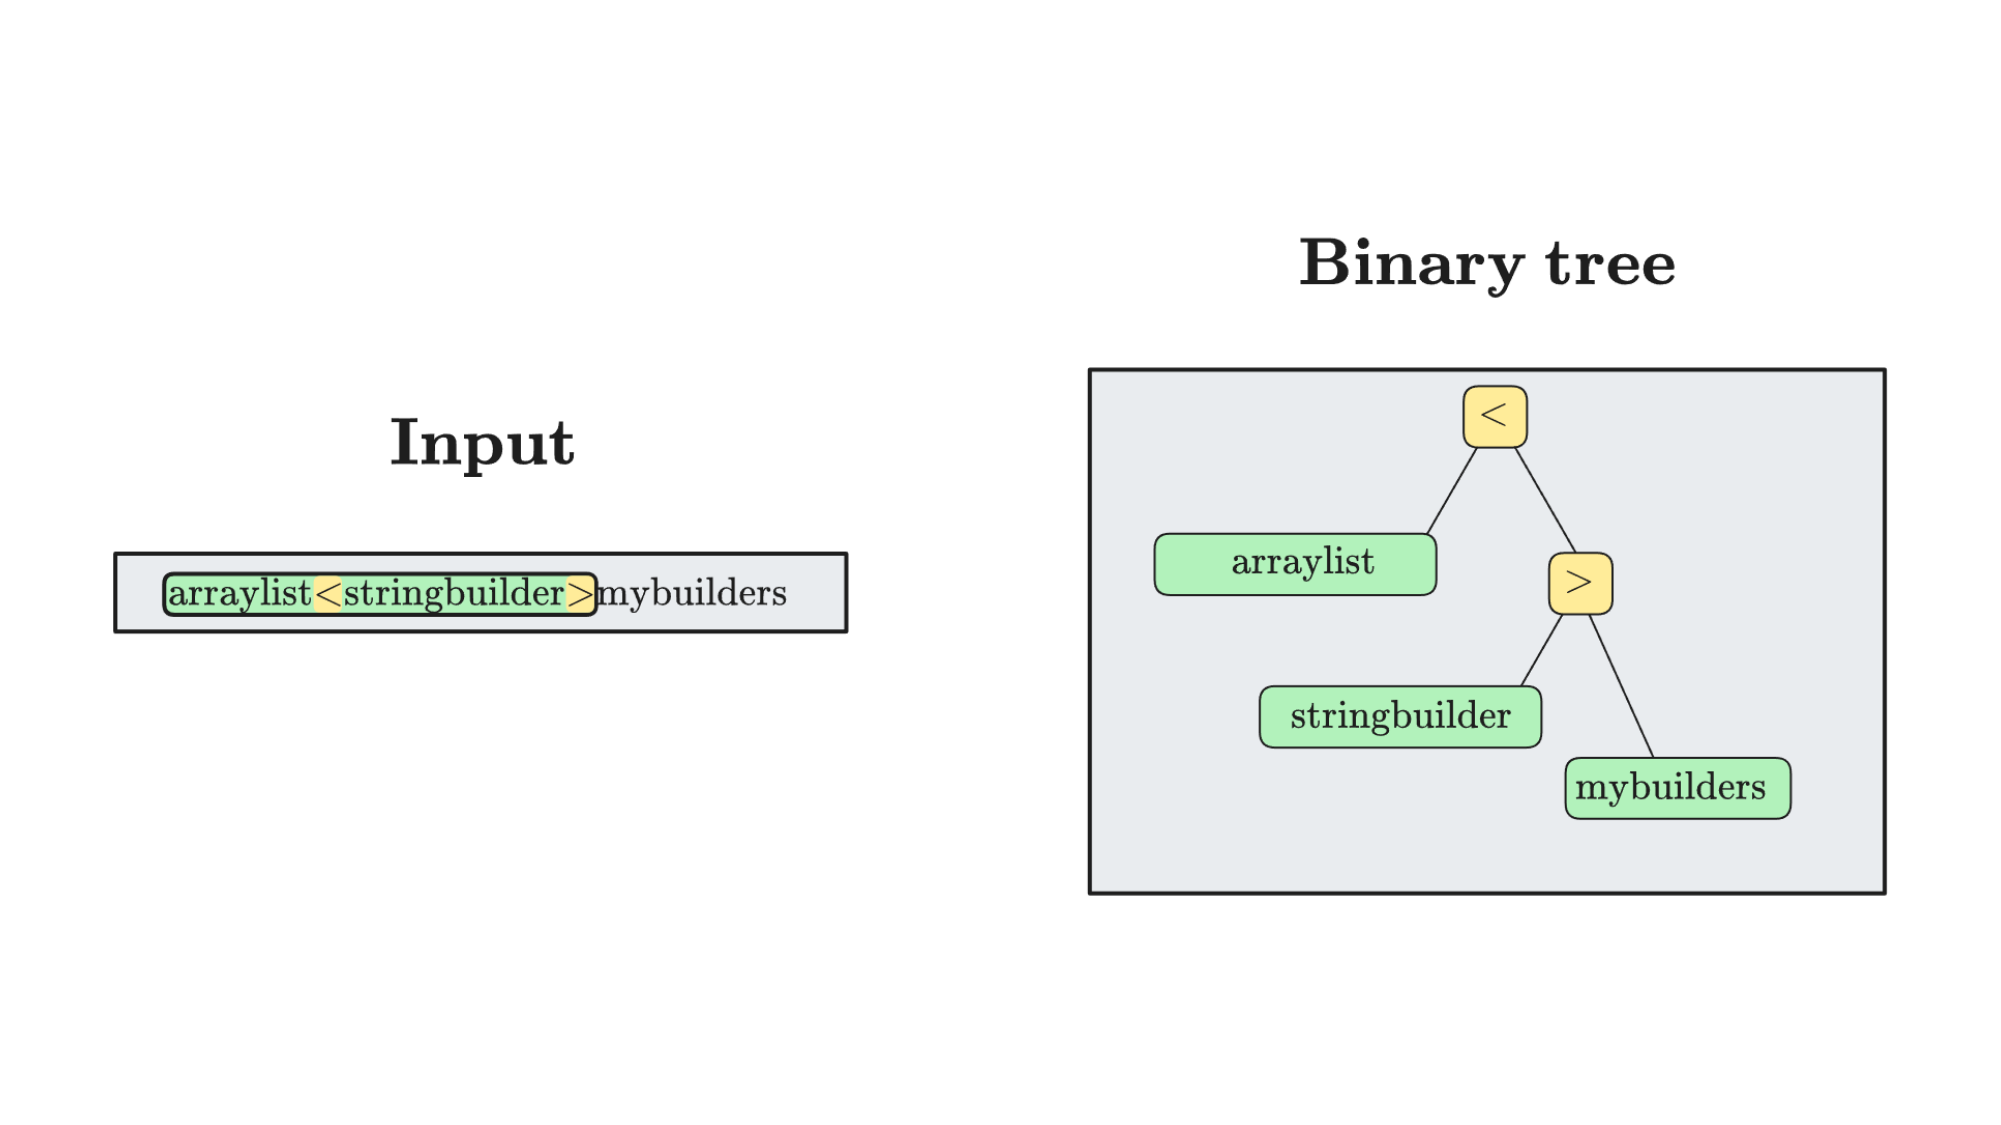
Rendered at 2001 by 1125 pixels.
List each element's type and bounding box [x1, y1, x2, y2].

picture [104, 222, 1895, 903]
